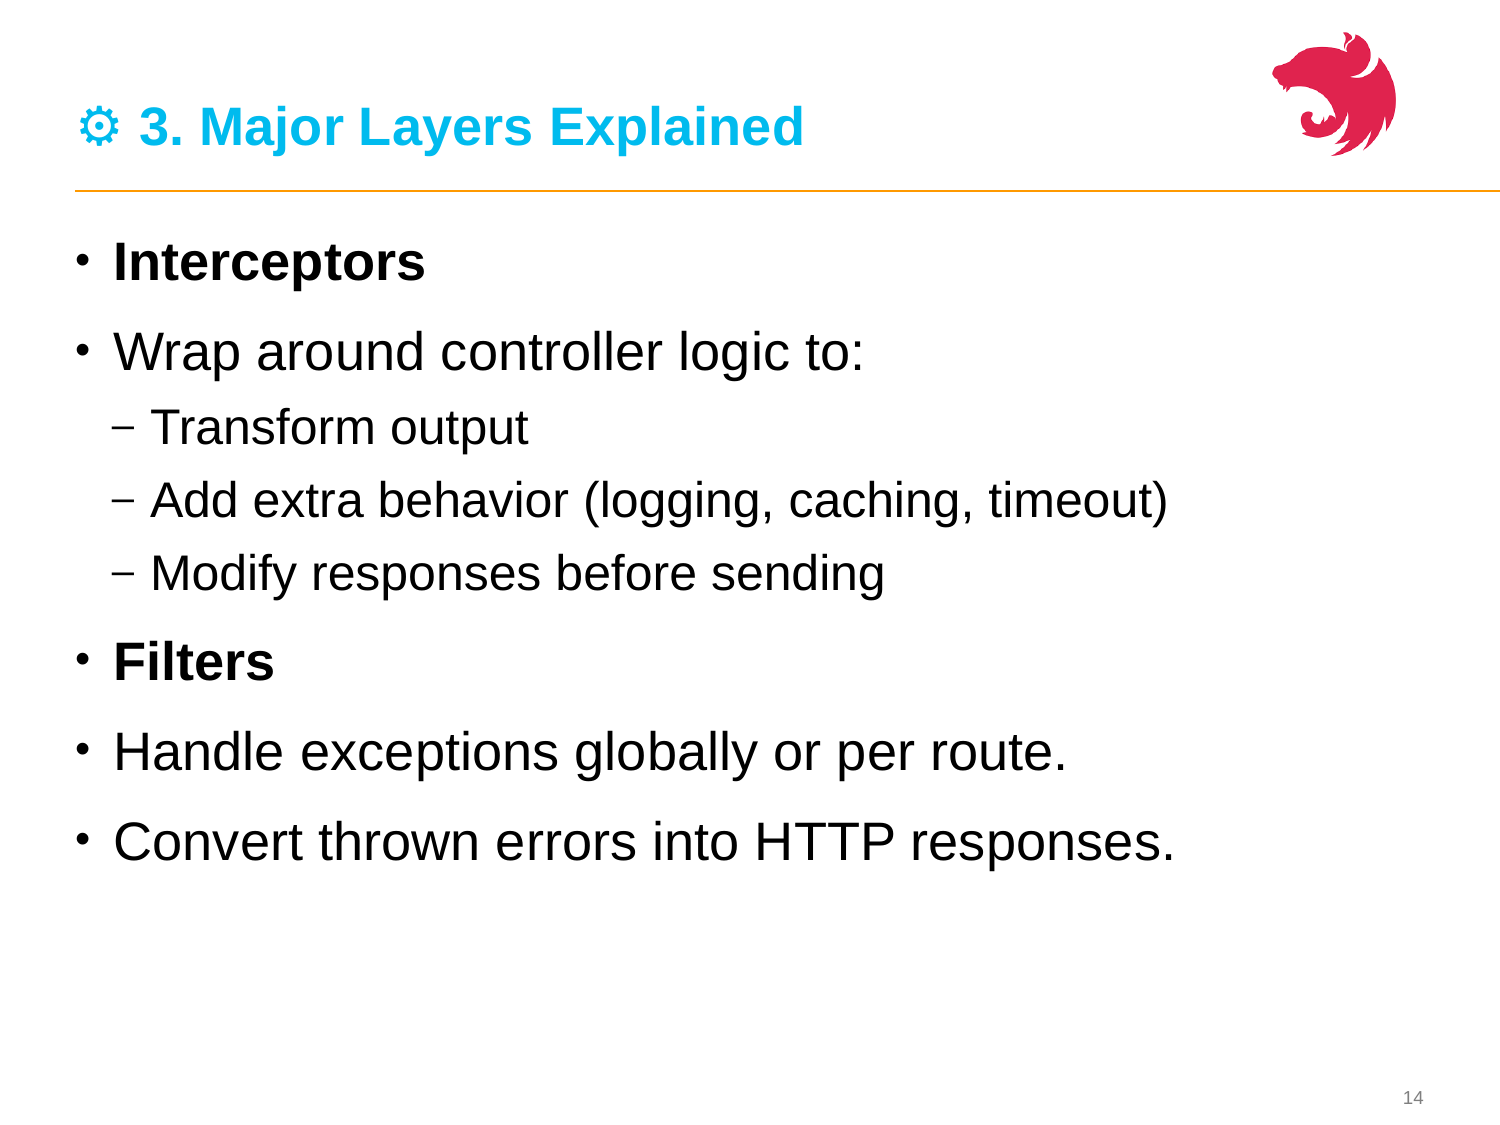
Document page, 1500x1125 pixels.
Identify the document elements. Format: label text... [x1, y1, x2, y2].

list Interceptors Wrap around controller logic to: Transform output Add extra behavior (logging, caching, timeout) Modify responses before sending Filters Handle exceptions globally or per route. Convert thrown errors into HTTP responses. [75, 226, 1425, 1053]
title ⚙️ 3. Major Layers Explained [75, 27, 1422, 157]
